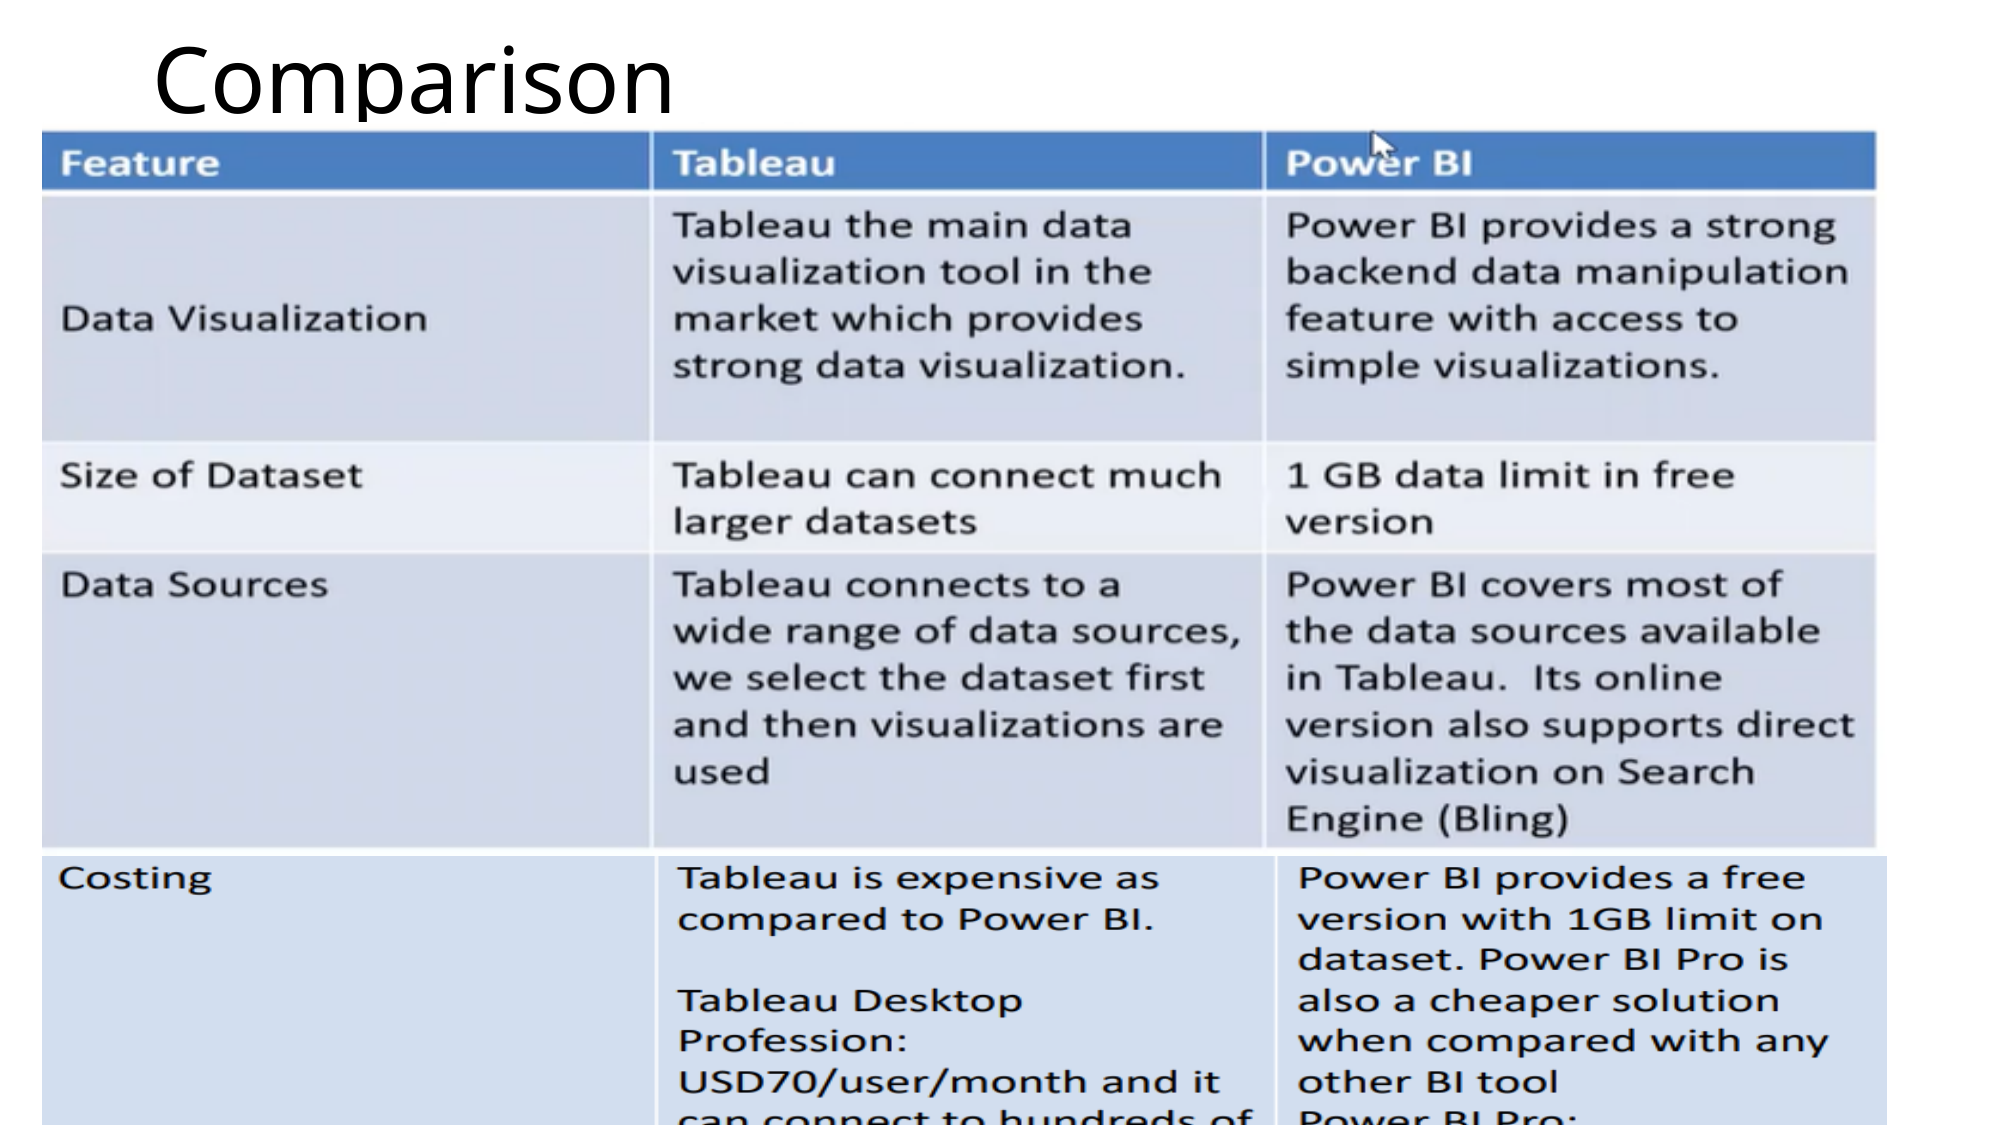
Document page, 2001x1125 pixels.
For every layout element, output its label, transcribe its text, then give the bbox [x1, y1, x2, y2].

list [42, 122, 1887, 856]
title Comparison [137, 0, 1863, 122]
picture [42, 856, 1887, 1125]
